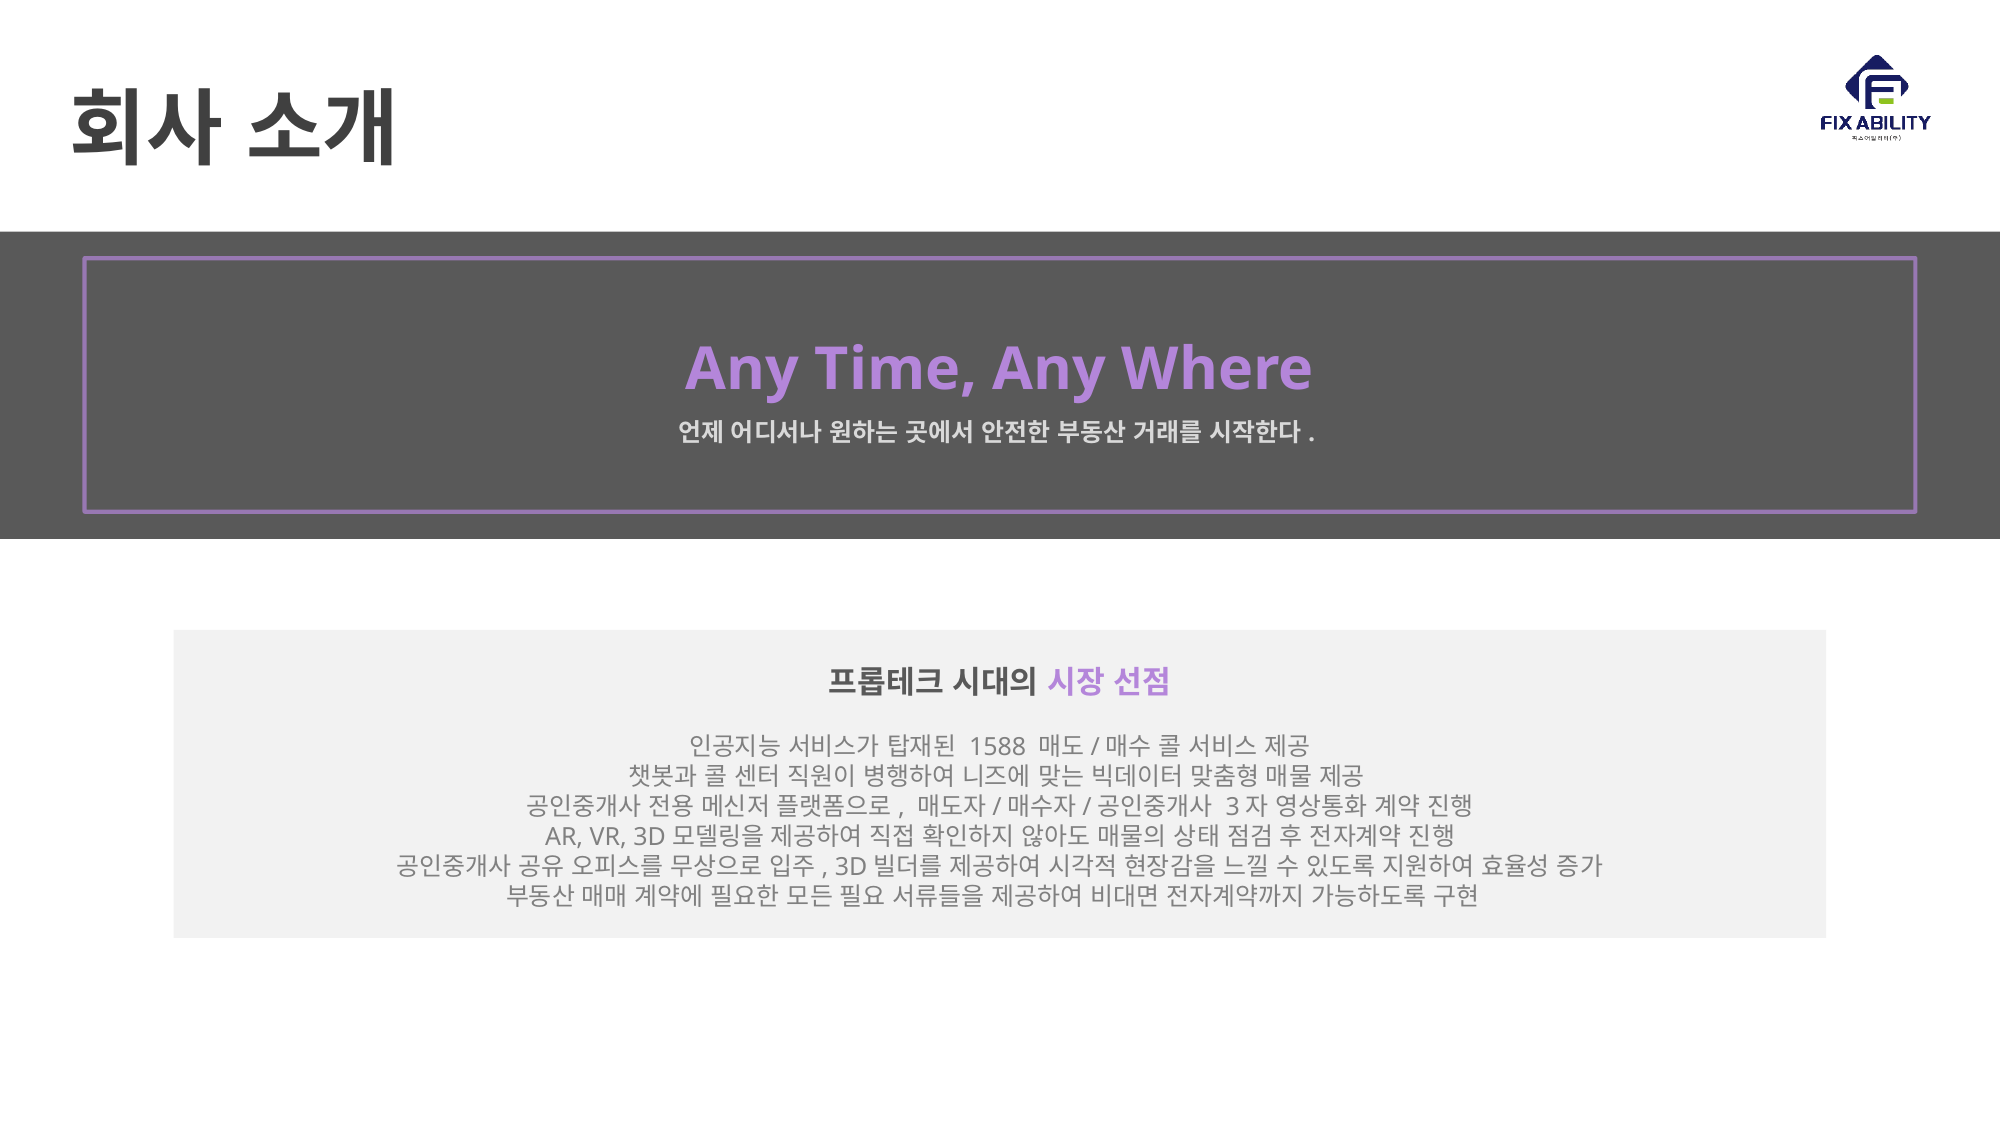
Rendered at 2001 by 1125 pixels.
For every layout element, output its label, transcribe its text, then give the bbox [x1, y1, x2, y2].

text_box 프롭테크 시대의 시장 선점 [813, 654, 1186, 708]
text_box [82, 256, 1917, 514]
picture [1821, 54, 1931, 141]
text_box [172, 628, 1828, 940]
title 회사 소개 [55, 50, 812, 201]
text_box [0, 230, 2000, 541]
text_box 인공지능 서비스가 탑재된 1588 매도/매수 콜 서비스 제공 챗봇과 콜 센터 직원이 병행하여 니즈에 맞는 빅데이터 맞춤형 매물 제공 공인중개사 전용 메신저 플랫폼으로, 매도자/매수자/공인중개사 3자 영상통화 계약 진행 AR, VR, 3D모델링을 제공하여 직접 확인하지 않아도 매물의 상태 점검 후 전자계약 진행 공인중개사 공유 오피스를 무상으로 입주, 3D빌더를 제공하여 시각적 현장감을 느낄 수 있도록 지원하여 효율성 증가 부동산 매매 계약에 필요한 모든 필요 서류들을 제공하여 비대면 전자계약까지 가능하도록 구현 [270, 723, 1730, 918]
